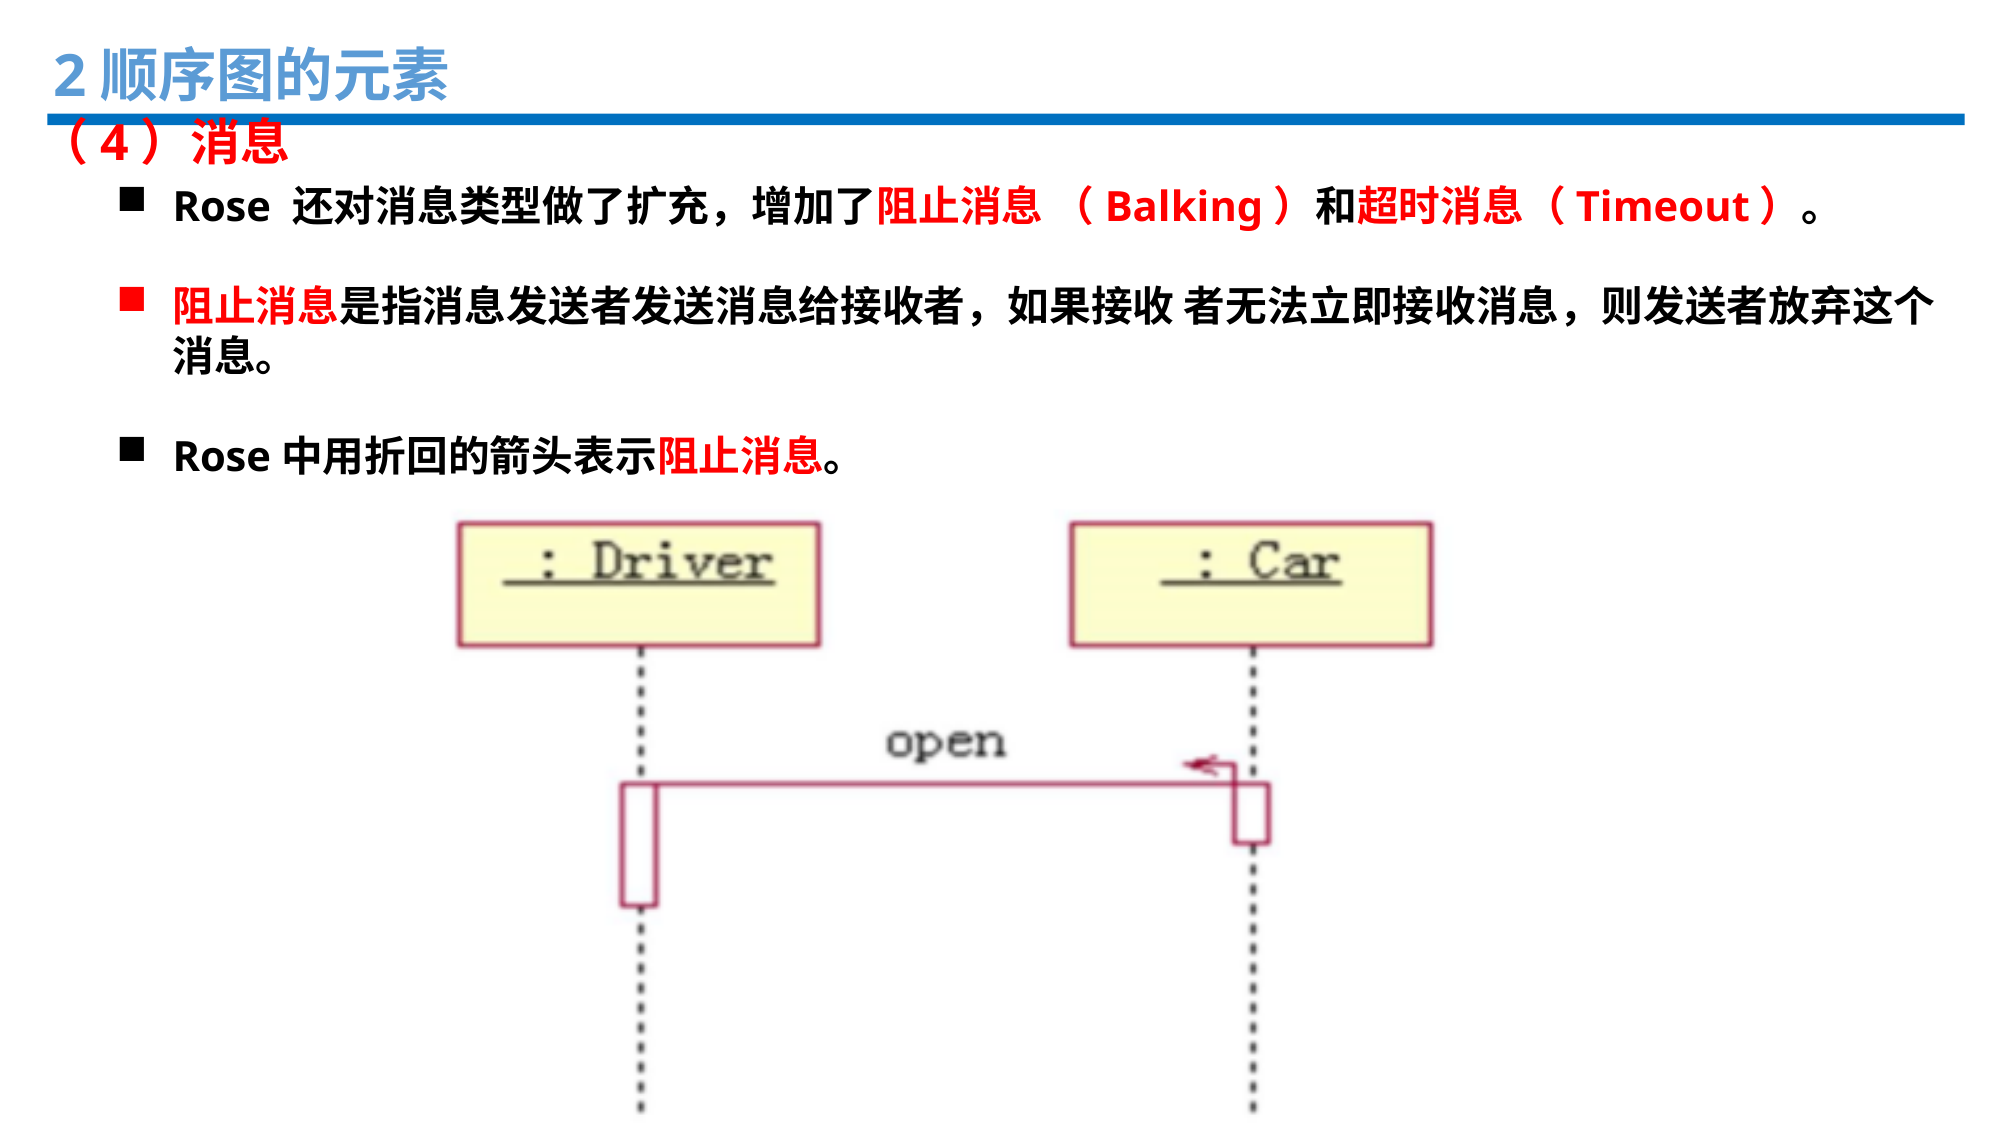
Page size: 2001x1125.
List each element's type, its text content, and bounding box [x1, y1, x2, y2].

picture [443, 508, 1480, 1125]
text_box Rose 还对消息类型做了扩充，增加了阻止消息 （Balking）和超时消息（Timeout）。 阻止消息是指消息发送者发送消息给接收者，如果接收 者无法立即接收消息，则发送者放弃这个消息。 Rose中用折回的箭头表示阻止消息。 [26, 172, 1964, 488]
text_box 2顺序图的元素 [38, 30, 465, 103]
text_box （4）消息 [0, 103, 1052, 178]
